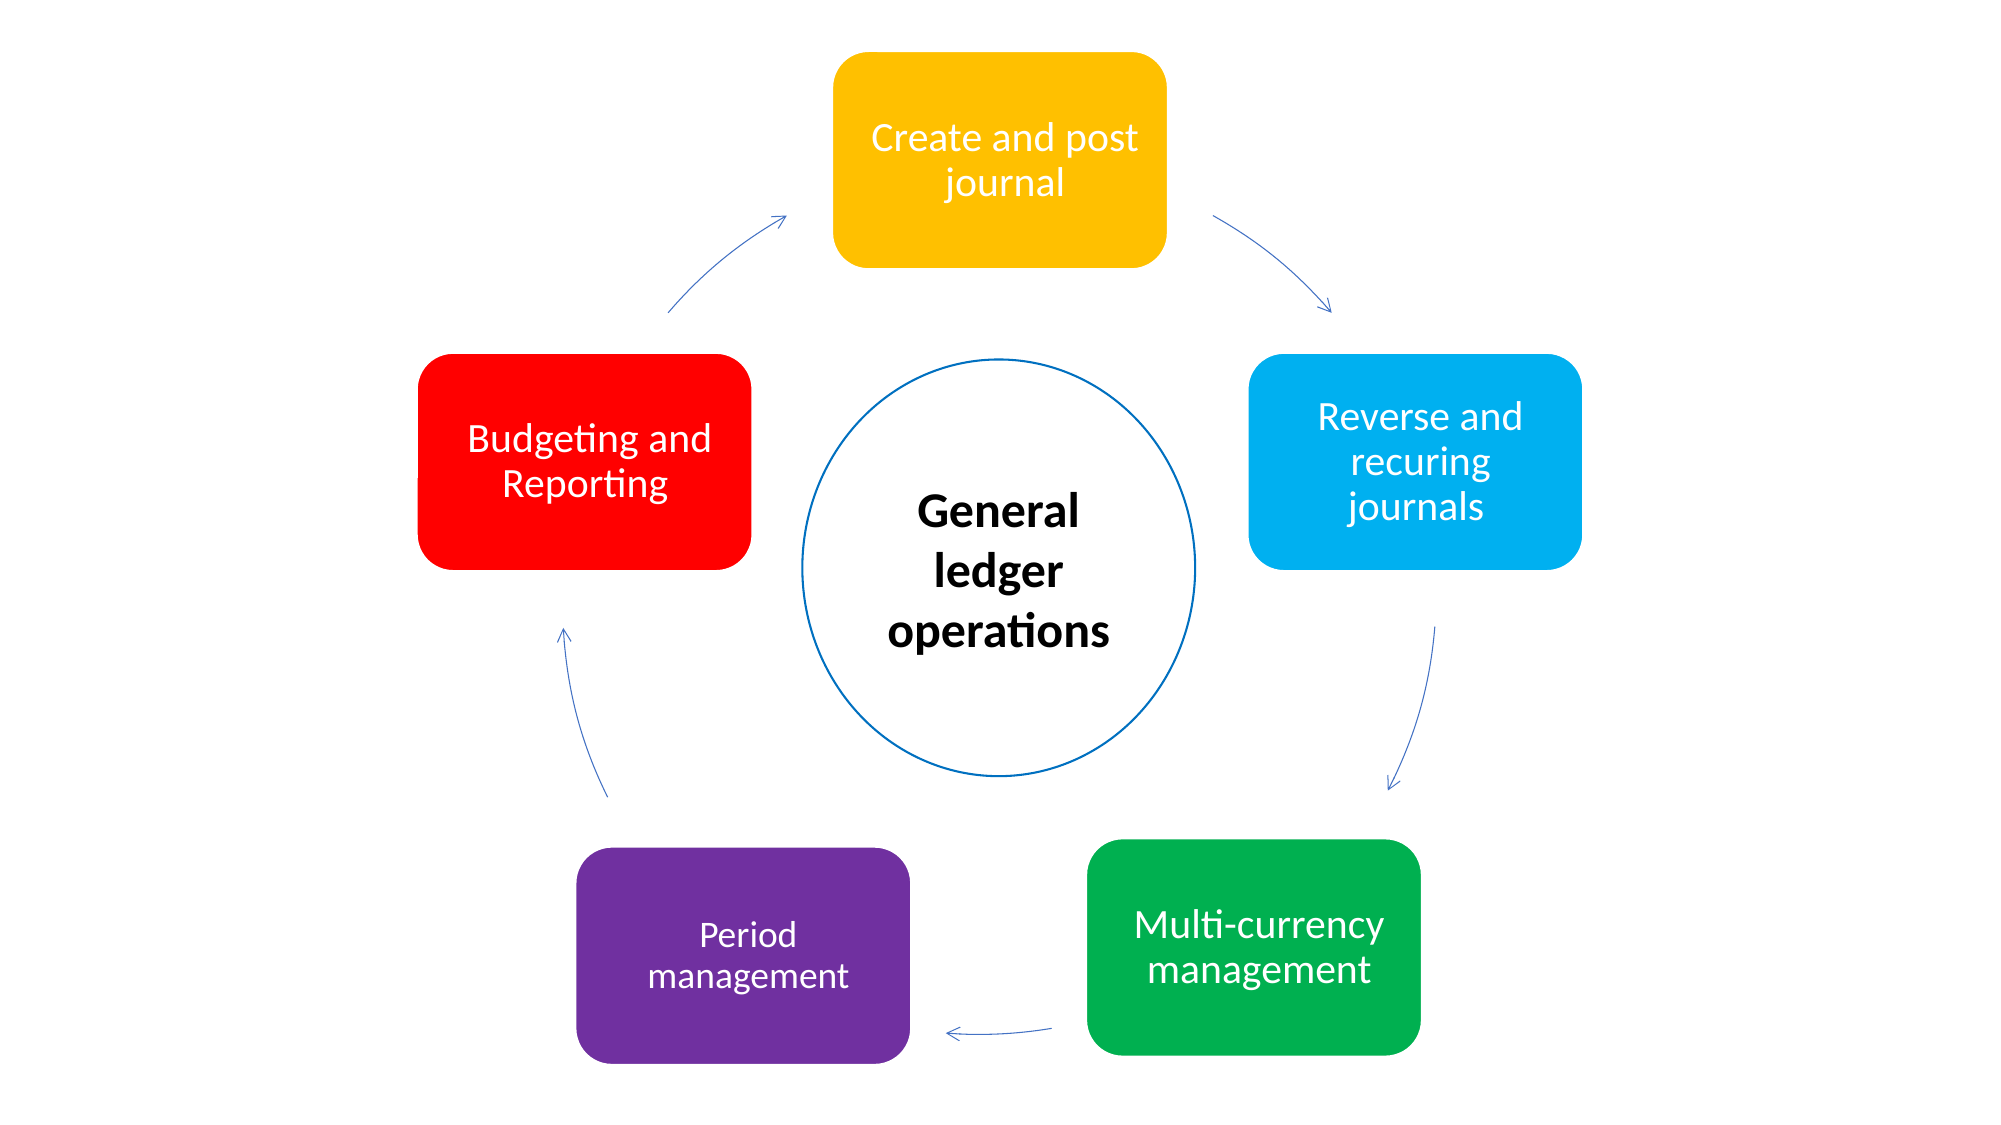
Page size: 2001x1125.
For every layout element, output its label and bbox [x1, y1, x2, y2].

text_box [346, 50, 1654, 1075]
